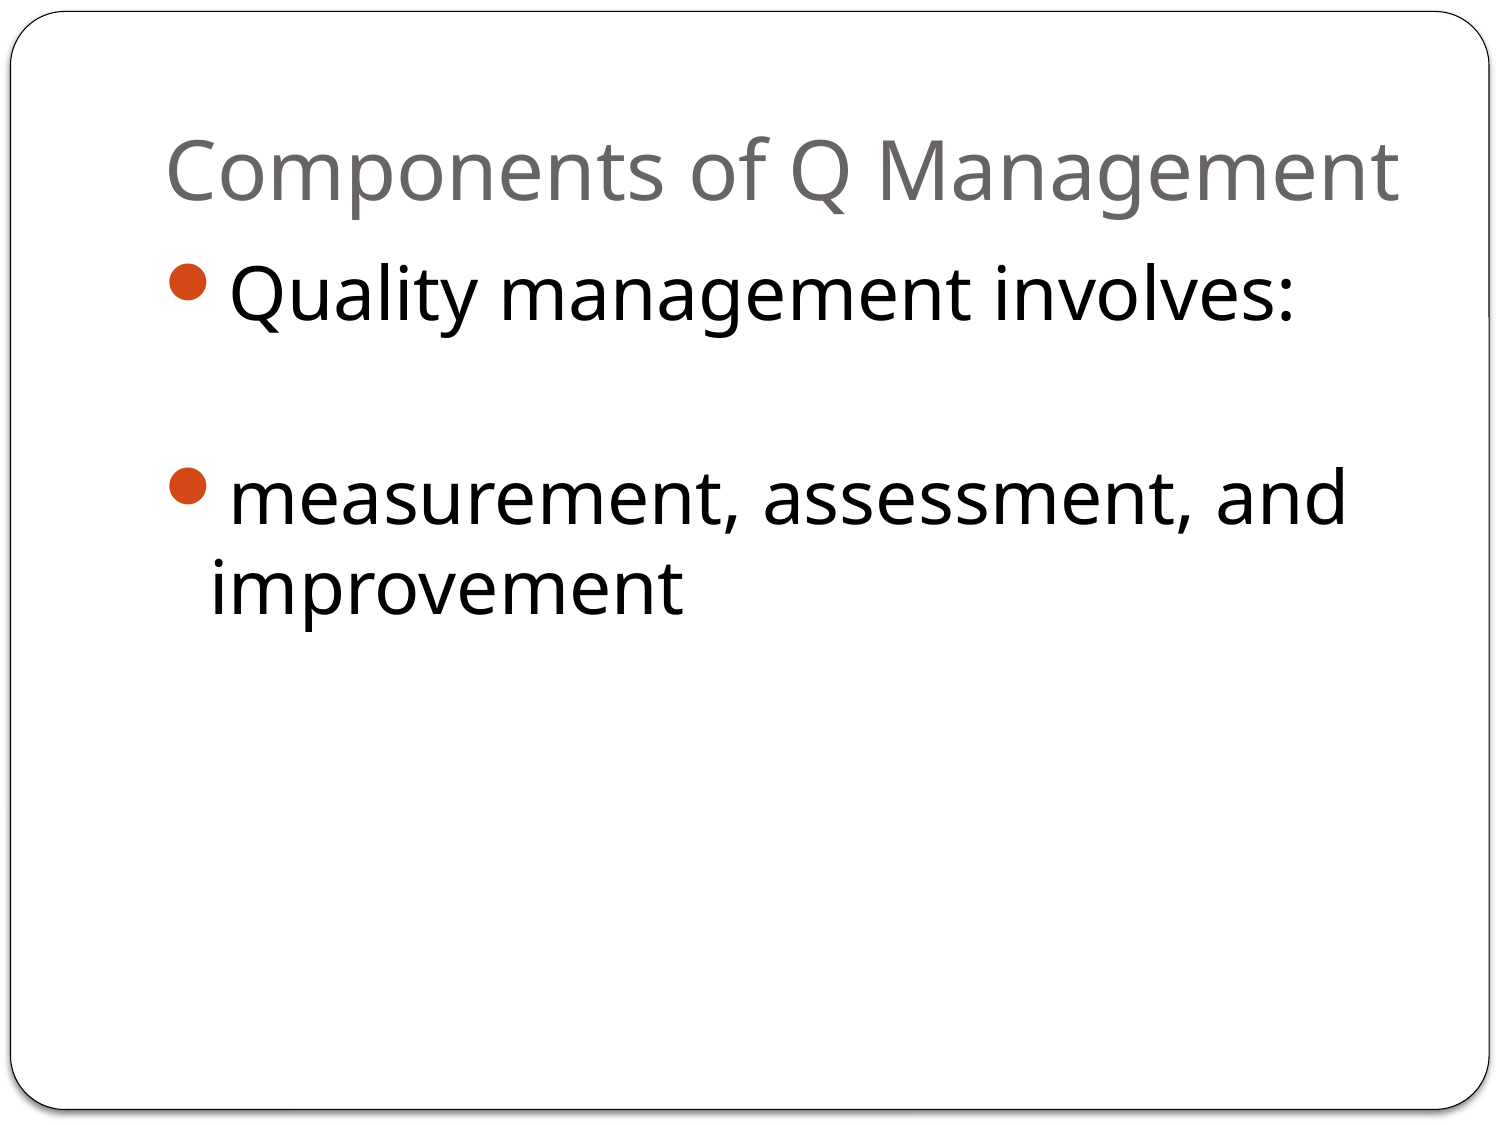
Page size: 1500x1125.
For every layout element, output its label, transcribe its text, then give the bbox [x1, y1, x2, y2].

list Quality management involves: measurement, assessment, and improvement [150, 237, 1425, 988]
title Components of Q Management [150, 45, 1425, 233]
